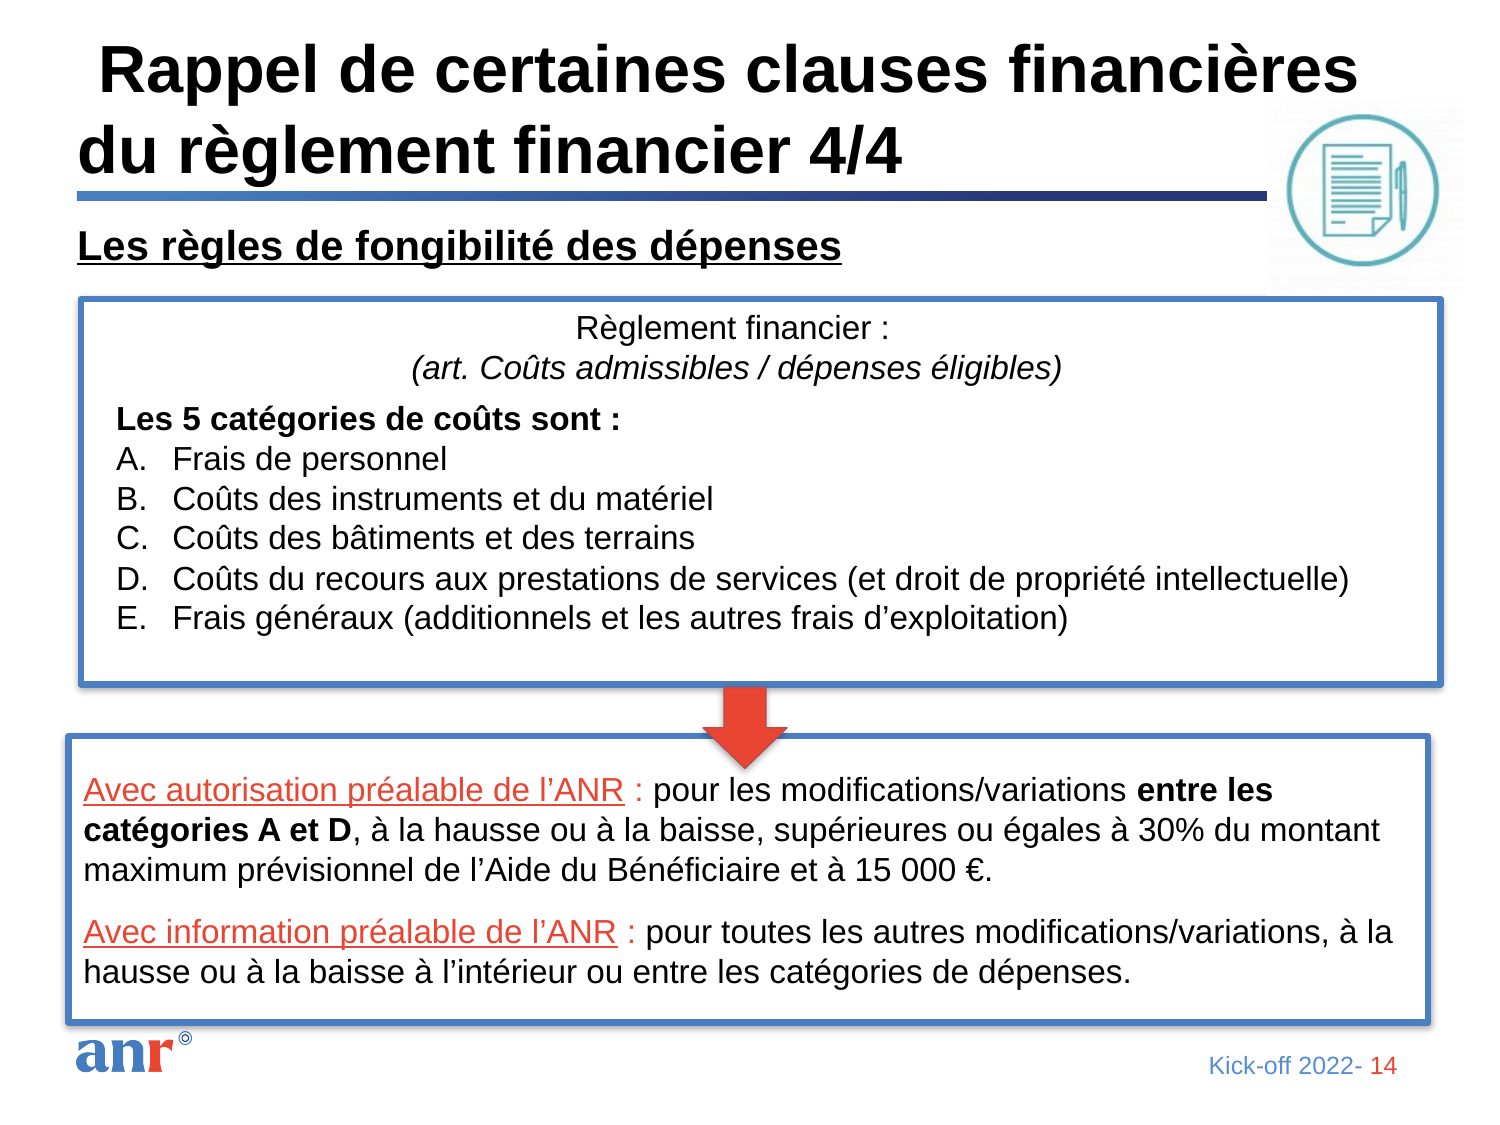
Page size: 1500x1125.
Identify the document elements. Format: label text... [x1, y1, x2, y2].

picture [35, 989, 233, 1114]
title Rappel de certaines clauses financières du règlement financier 4/4 [62, 48, 1413, 156]
text_box Avec autorisation préalable de l’ANR : pour les modifications/variations entre les catégories A et D, à la hausse ou à la baisse, supérieures ou égales à 30% du montant maximum prévisionnel de l’Aide du Bénéficiaire et à 15 000 €. Avec information préalable de l’ANR : pour toutes les autres modifications/variations, à la hausse ou à la baisse à l’intérieur ou entre les catégories de dépenses. [68, 735, 1429, 1023]
picture [1266, 99, 1464, 296]
text_box [80, 298, 1441, 685]
text_box Règlement financier : (art. Coûts admissibles / dépenses éligibles) [155, 298, 1320, 389]
text_box [702, 686, 788, 769]
text_box Les règles de fongibilité des dépenses [62, 211, 1261, 277]
text_box Les 5 catégories de coûts sont : Frais de personnel Coûts des instruments et du matériel Coûts des bâtiments et des terrains Coûts du recours aux prestations de services (et droit de propriété intellectuelle) Frais généraux (additionnels et les autres frais d’exploitation) [101, 389, 1374, 644]
